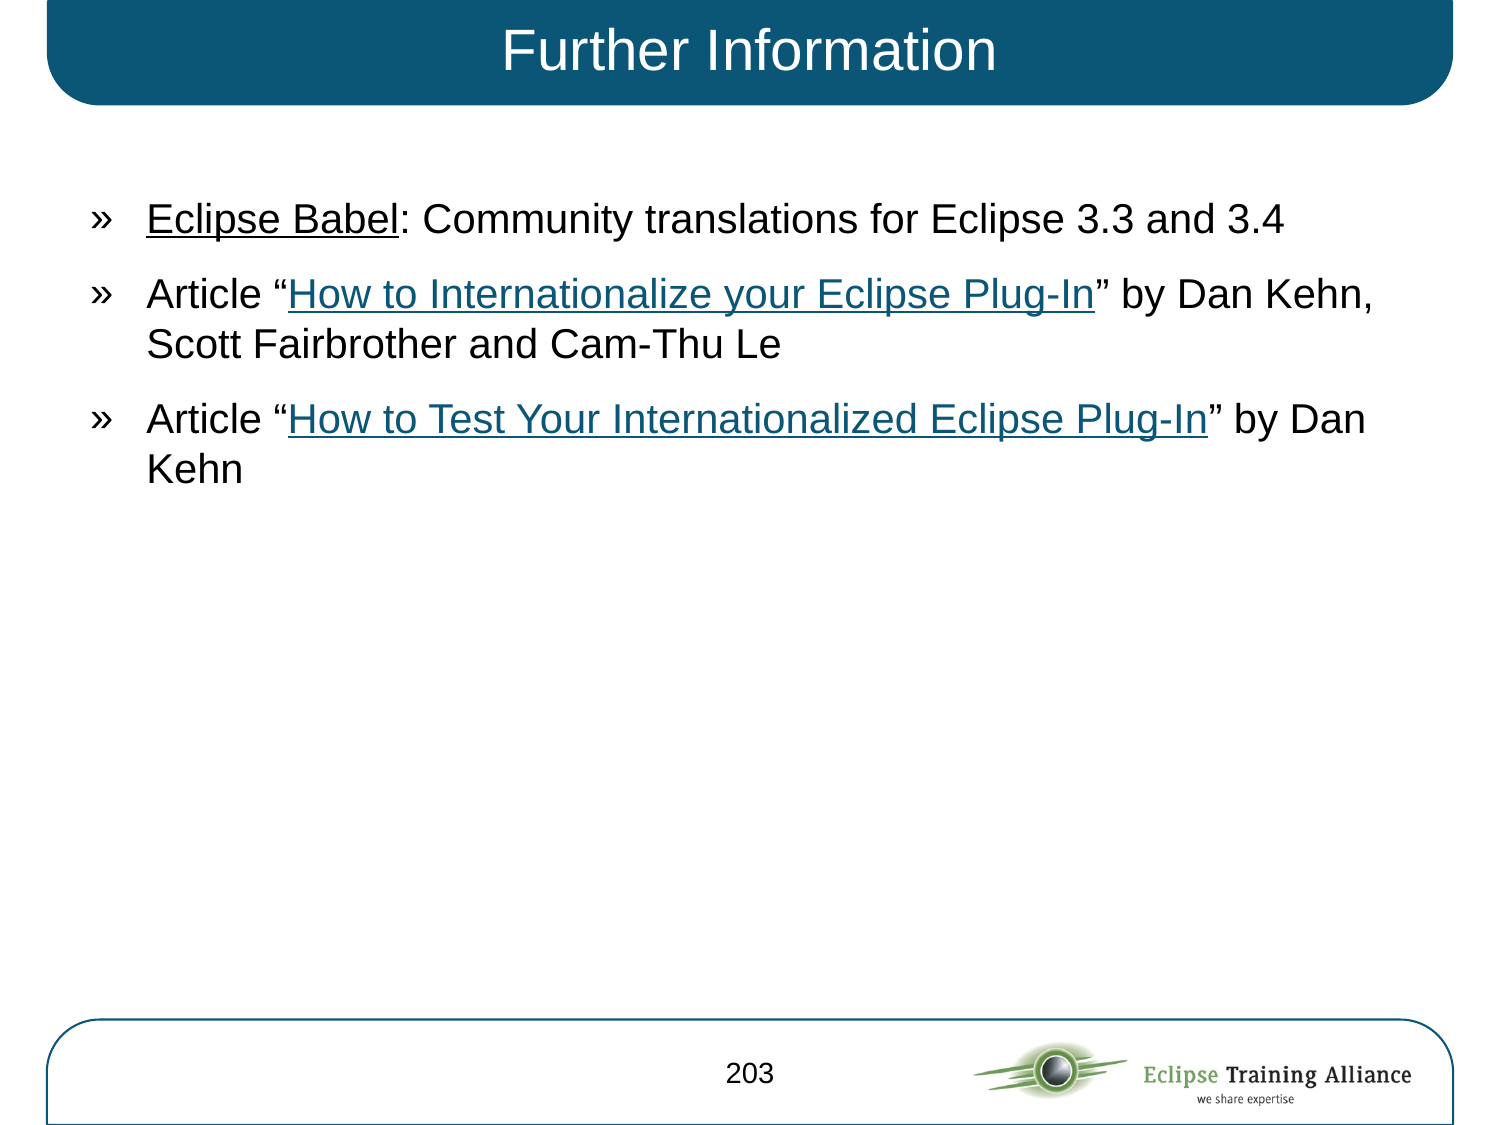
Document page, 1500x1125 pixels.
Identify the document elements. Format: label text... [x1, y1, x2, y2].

title Further Information [82, 0, 1418, 94]
picture [973, 1038, 1411, 1106]
list Eclipse Babel: Community translations for Eclipse 3.3 and 3.4 Article “How to Internationalize your Eclipse Plug-In” by Dan Kehn, Scott Fairbrother and Cam-Thu Le Article “How to Test Your Internationalized Eclipse Plug-In” by Dan Kehn [75, 184, 1425, 1000]
